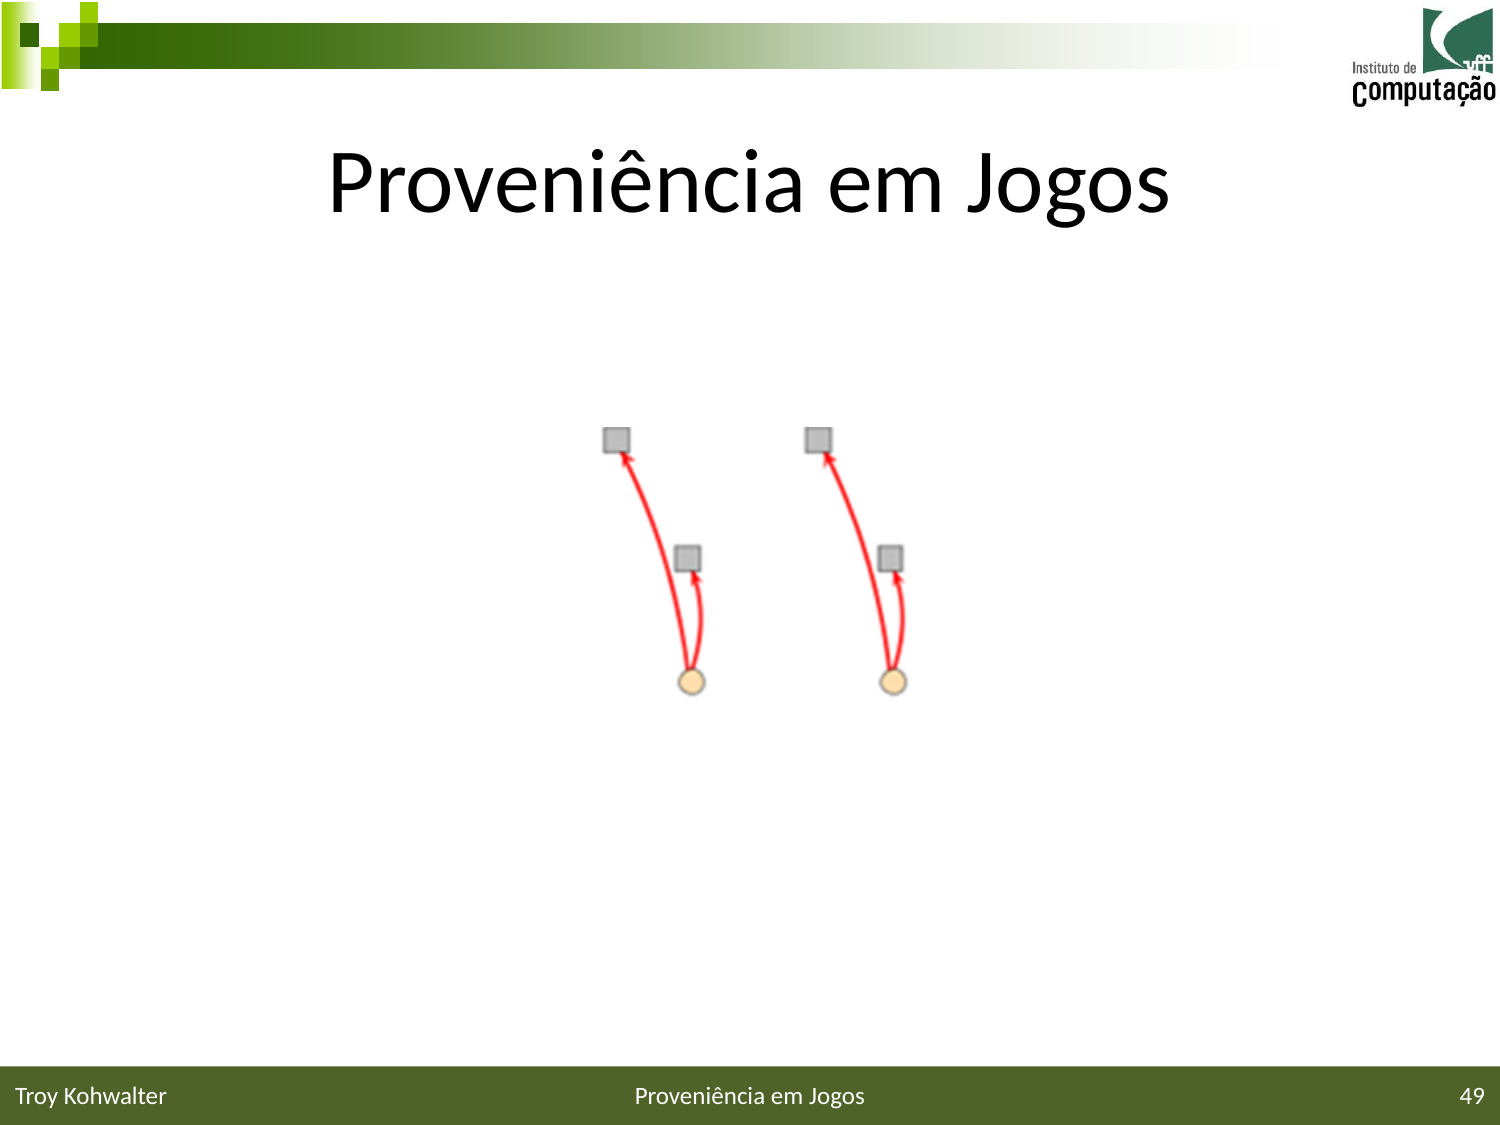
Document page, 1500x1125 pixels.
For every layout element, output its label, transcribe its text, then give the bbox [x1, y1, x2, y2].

footer Proveniência em Jogos [512, 1065, 988, 1125]
slide_number 49 [1149, 1065, 1500, 1125]
title Proveniência em Jogos [75, 82, 1425, 270]
slide_number Troy Kohwalter [0, 1065, 350, 1125]
picture [590, 427, 910, 698]
